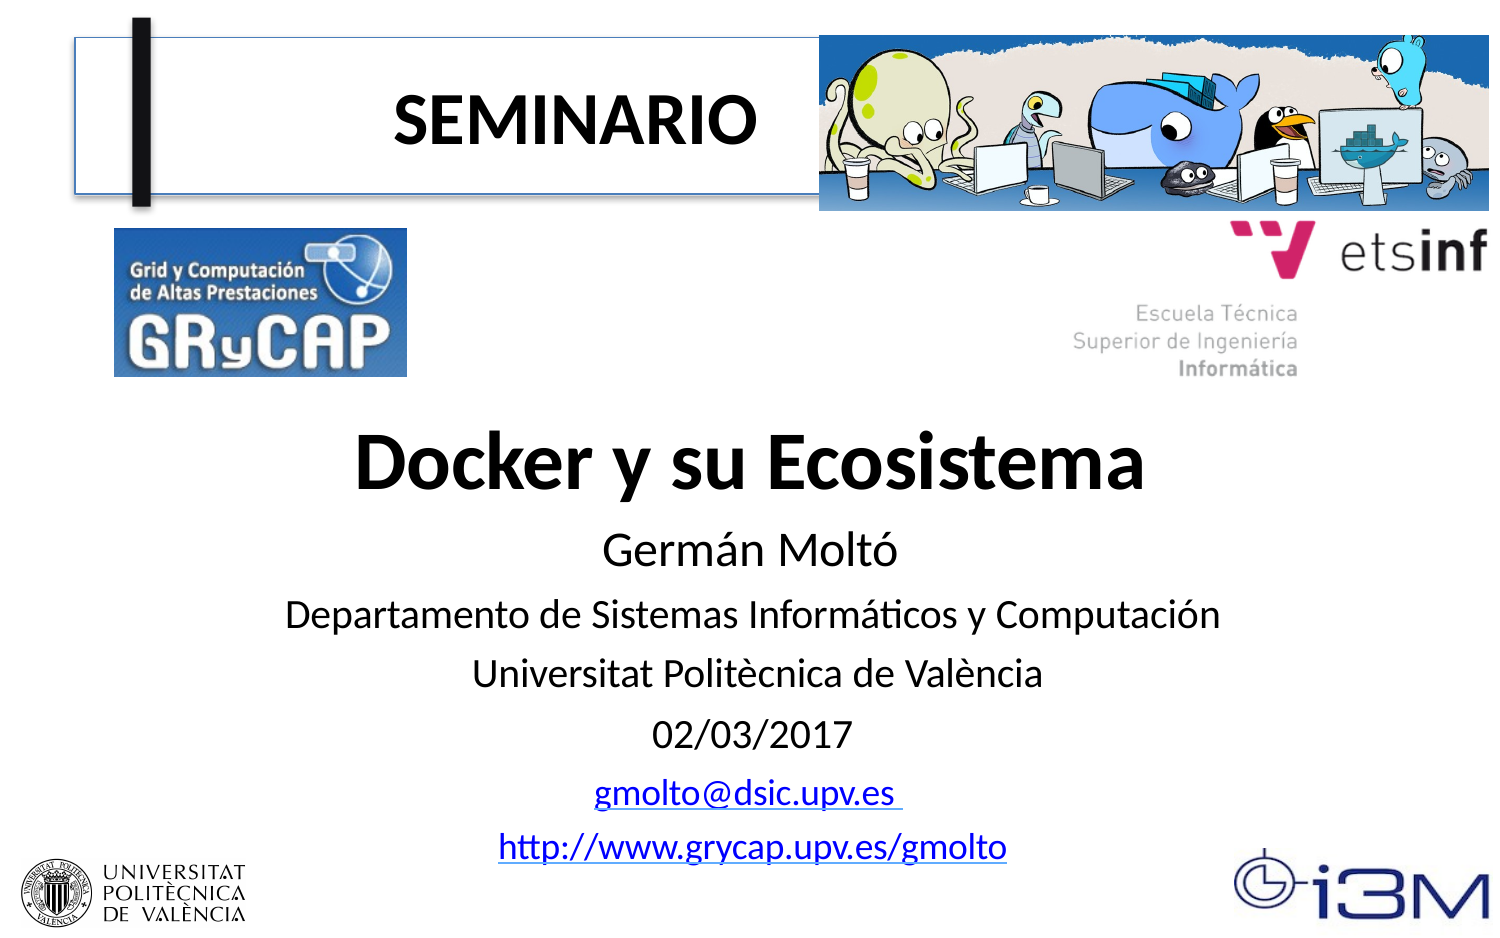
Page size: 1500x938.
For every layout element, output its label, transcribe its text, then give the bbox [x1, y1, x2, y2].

picture [1071, 217, 1492, 380]
picture [20, 858, 246, 928]
picture [1234, 848, 1493, 936]
picture [66, 13, 1489, 218]
title SEMINARIO [391, 67, 762, 227]
picture [114, 228, 407, 377]
text_box Docker y su Ecosistema Germán Moltó Departamento de Sistemas Informáticos y Computación Universitat Politècnica de València 02/03/2017 gmolto@dsic.upv.es http://www.grycap.upv.es/gmolto [278, 386, 1227, 867]
